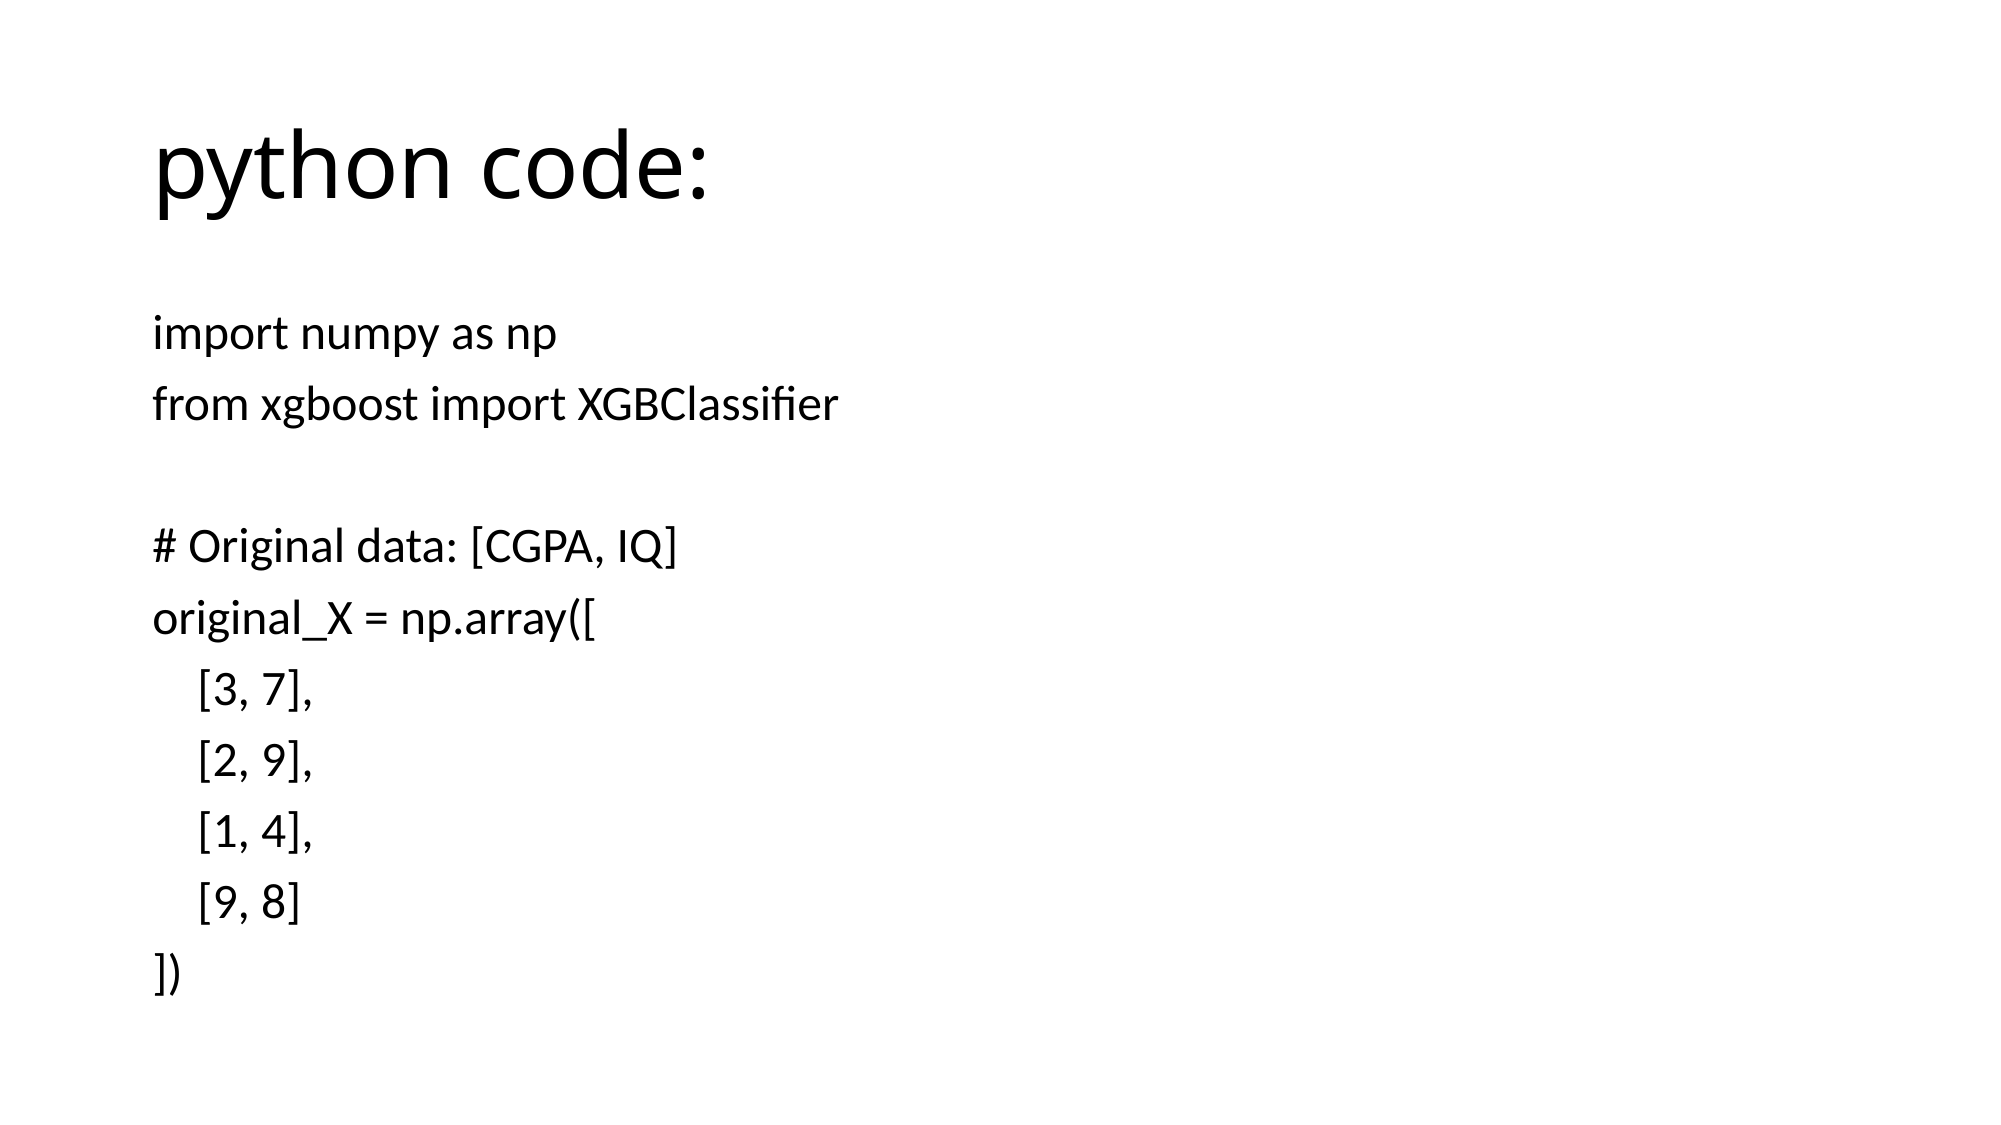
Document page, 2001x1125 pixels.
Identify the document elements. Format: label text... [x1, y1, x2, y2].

title python code: [137, 59, 1863, 278]
list import numpy as np from xgboost import XGBClassifier # Original data: [CGPA, IQ] original_X = np.array([ [3, 7], [2, 9], [1, 4], [9, 8] ]) [137, 299, 1863, 1014]
